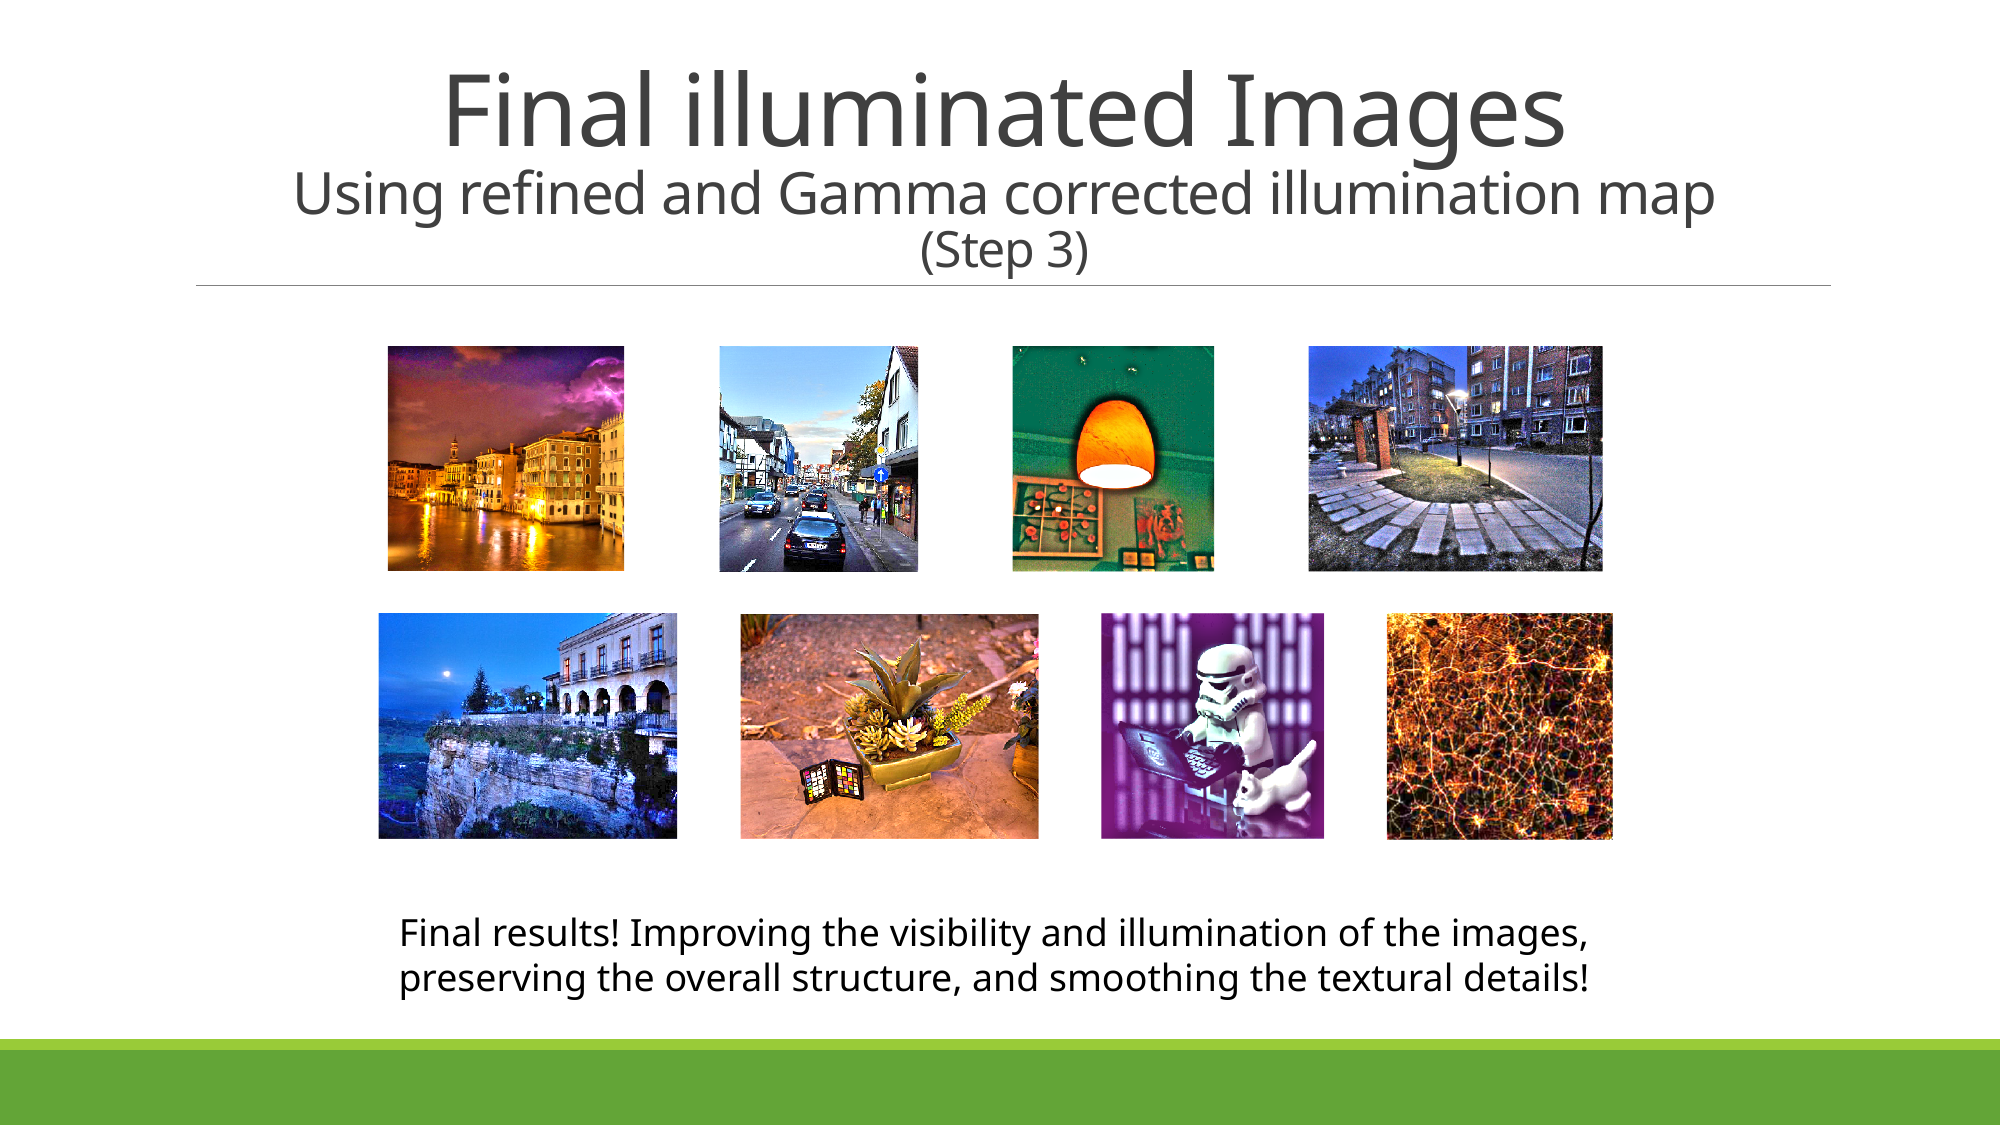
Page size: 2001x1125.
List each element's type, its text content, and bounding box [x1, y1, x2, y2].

picture [739, 613, 1040, 840]
picture [1386, 612, 1614, 841]
picture [1012, 345, 1215, 572]
picture [378, 613, 678, 840]
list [718, 346, 919, 573]
picture [1307, 346, 1604, 573]
picture [387, 346, 625, 573]
text_box Final results! Improving the visibility and illumination of the images, preserving the overall structure, and smoothing the textural details! [329, 901, 1660, 1006]
picture [1100, 613, 1325, 840]
title Final illuminated Images Using refined and Gamma corrected illumination map (Step 3) [180, 47, 1830, 285]
